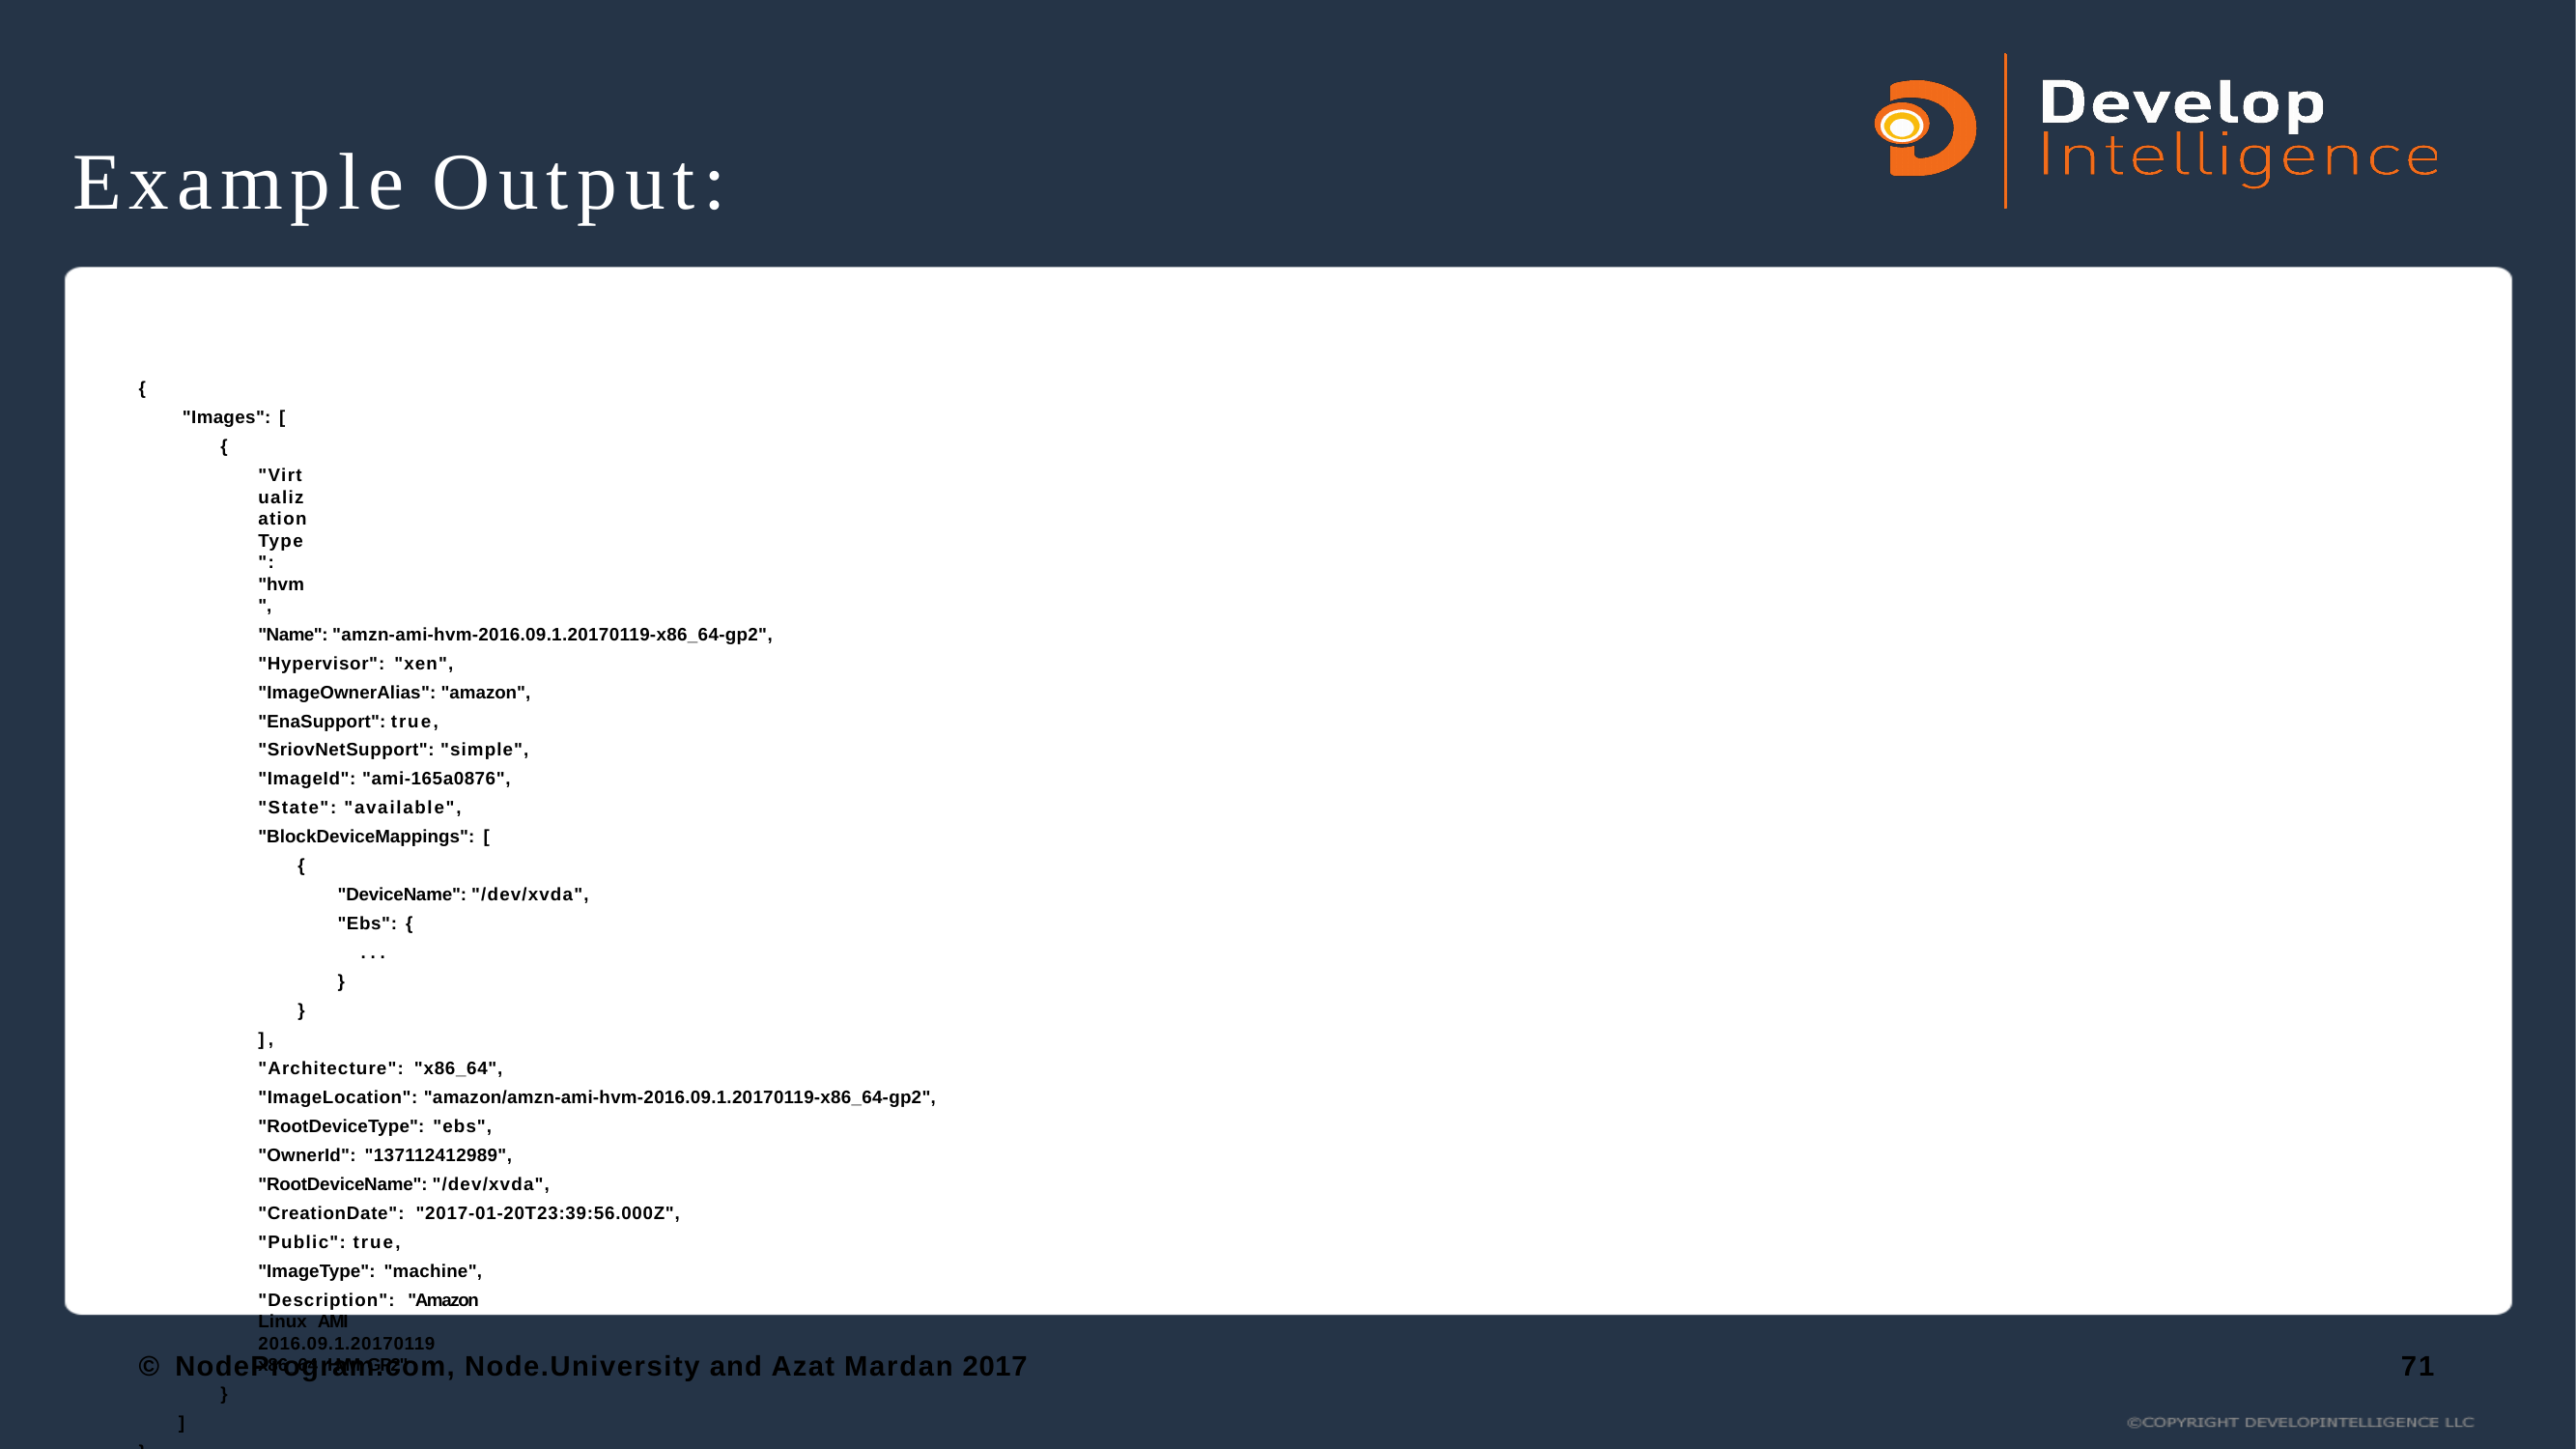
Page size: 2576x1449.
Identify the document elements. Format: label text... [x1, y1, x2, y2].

title Example Output: [69, 45, 2379, 291]
text_box 71 [2396, 1347, 2442, 1382]
footer © NodeProgram.com, Node.University and Azat Mardan 2017 [947, 1347, 1034, 1449]
text_box { "Images": [ { "VirtualizationType": "hvm", "Name": "amzn-ami-hvm-2016.09.1.20170119-x86_64-gp2", "Hypervisor": "xen", "ImageOwnerAlias": "amazon", "EnaSupport": true, "SriovNetSupport": "simple", "ImageId": "ami-165a0876", "State": "available", "BlockDeviceMappings": [ { "DeviceName": "/dev/xvda", "Ebs": { ... } } ], "Architecture": "x86_64", "ImageLocation": "amazon/amzn-ami-hvm-2016.09.1.20170119-x86_64-gp2", "RootDeviceType": "ebs", "OwnerId": "137112412989", "RootDeviceName": "/dev/xvda", "CreationDate": "2017-01-20T23:39:56.000Z", "Public": true, "ImageType": "machine", "Description": "Amazon Linux AMI 2016.09.1.20170119 x86_64 HVM GP2" } ] } [136, 367, 947, 1449]
picture [0, 0, 2576, 1449]
